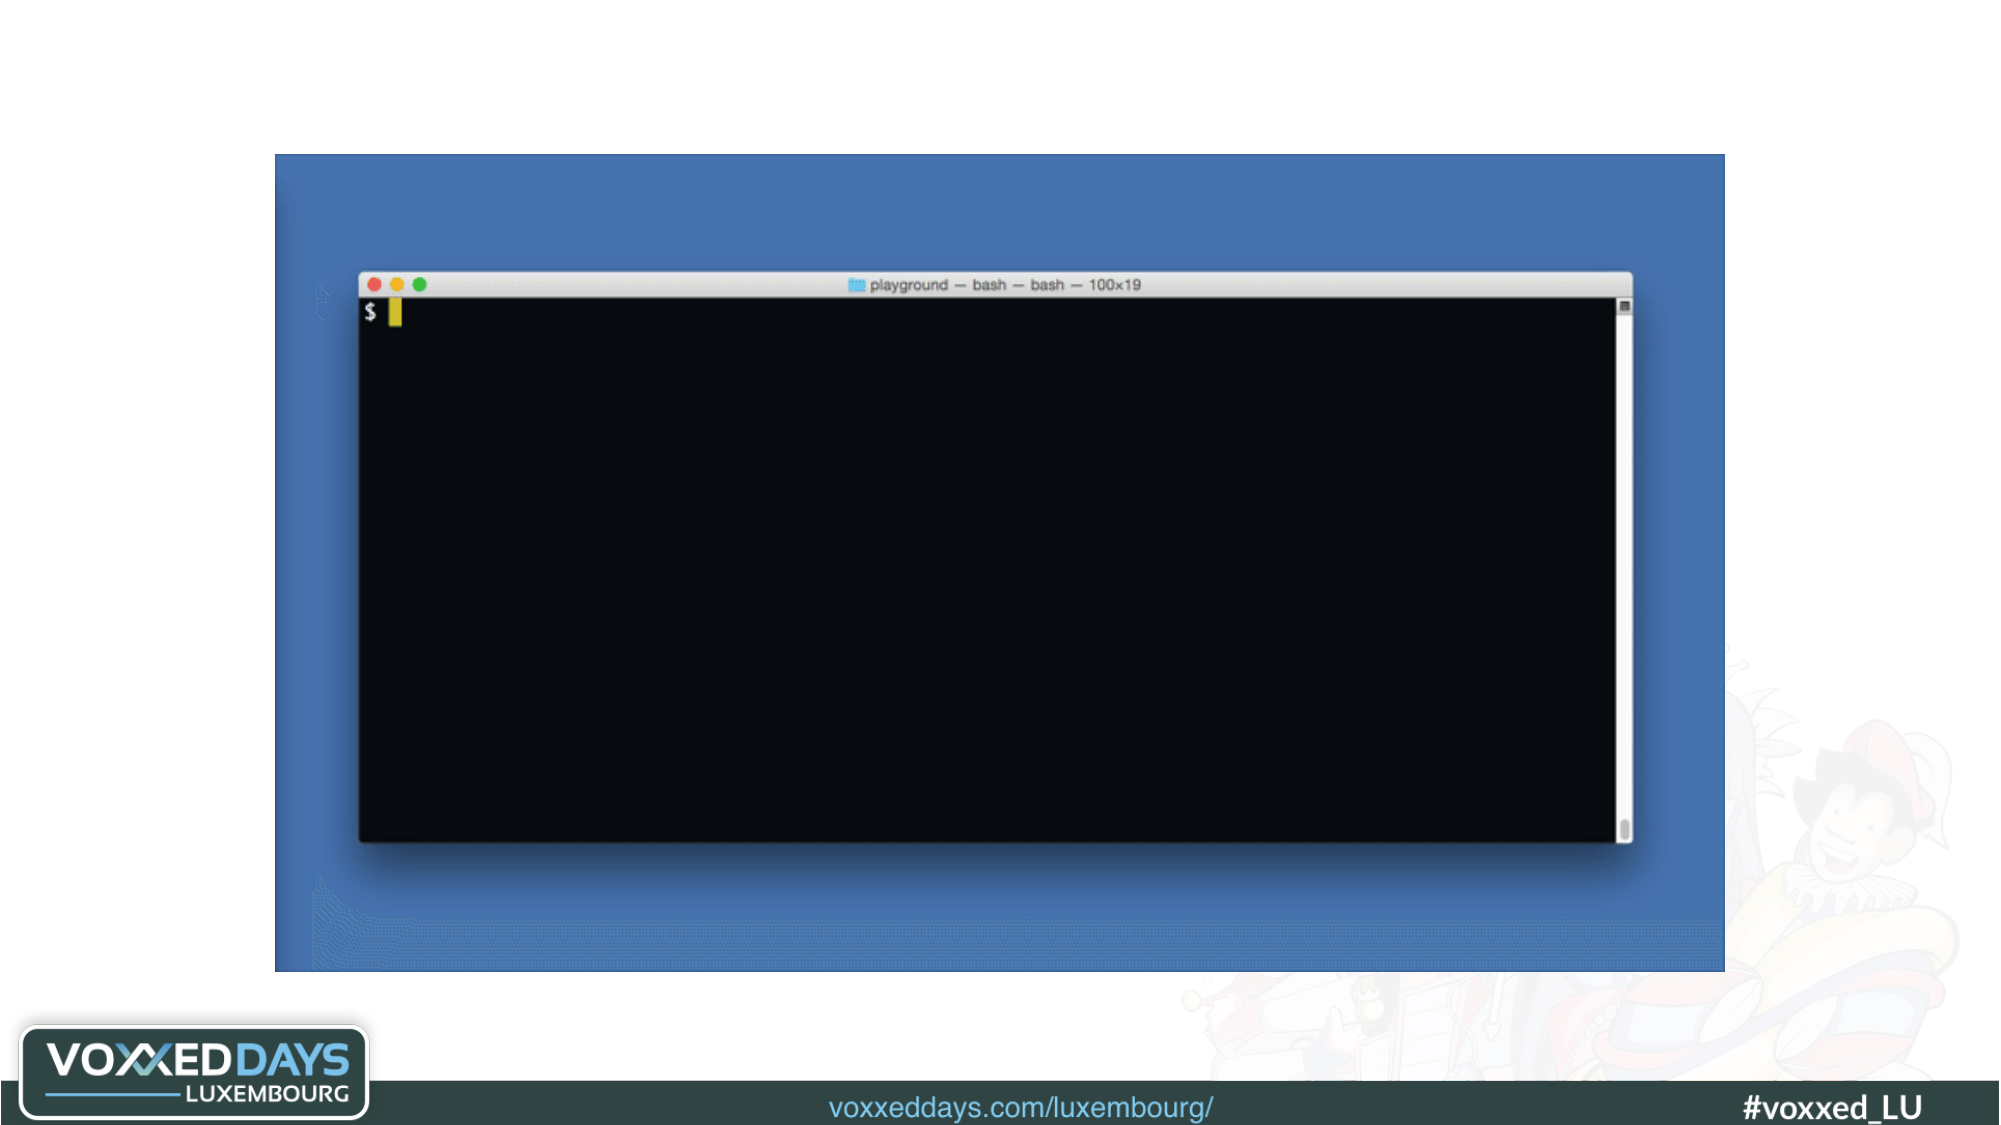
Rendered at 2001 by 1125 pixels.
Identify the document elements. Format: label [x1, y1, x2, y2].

picture [0, 154, 2000, 1125]
